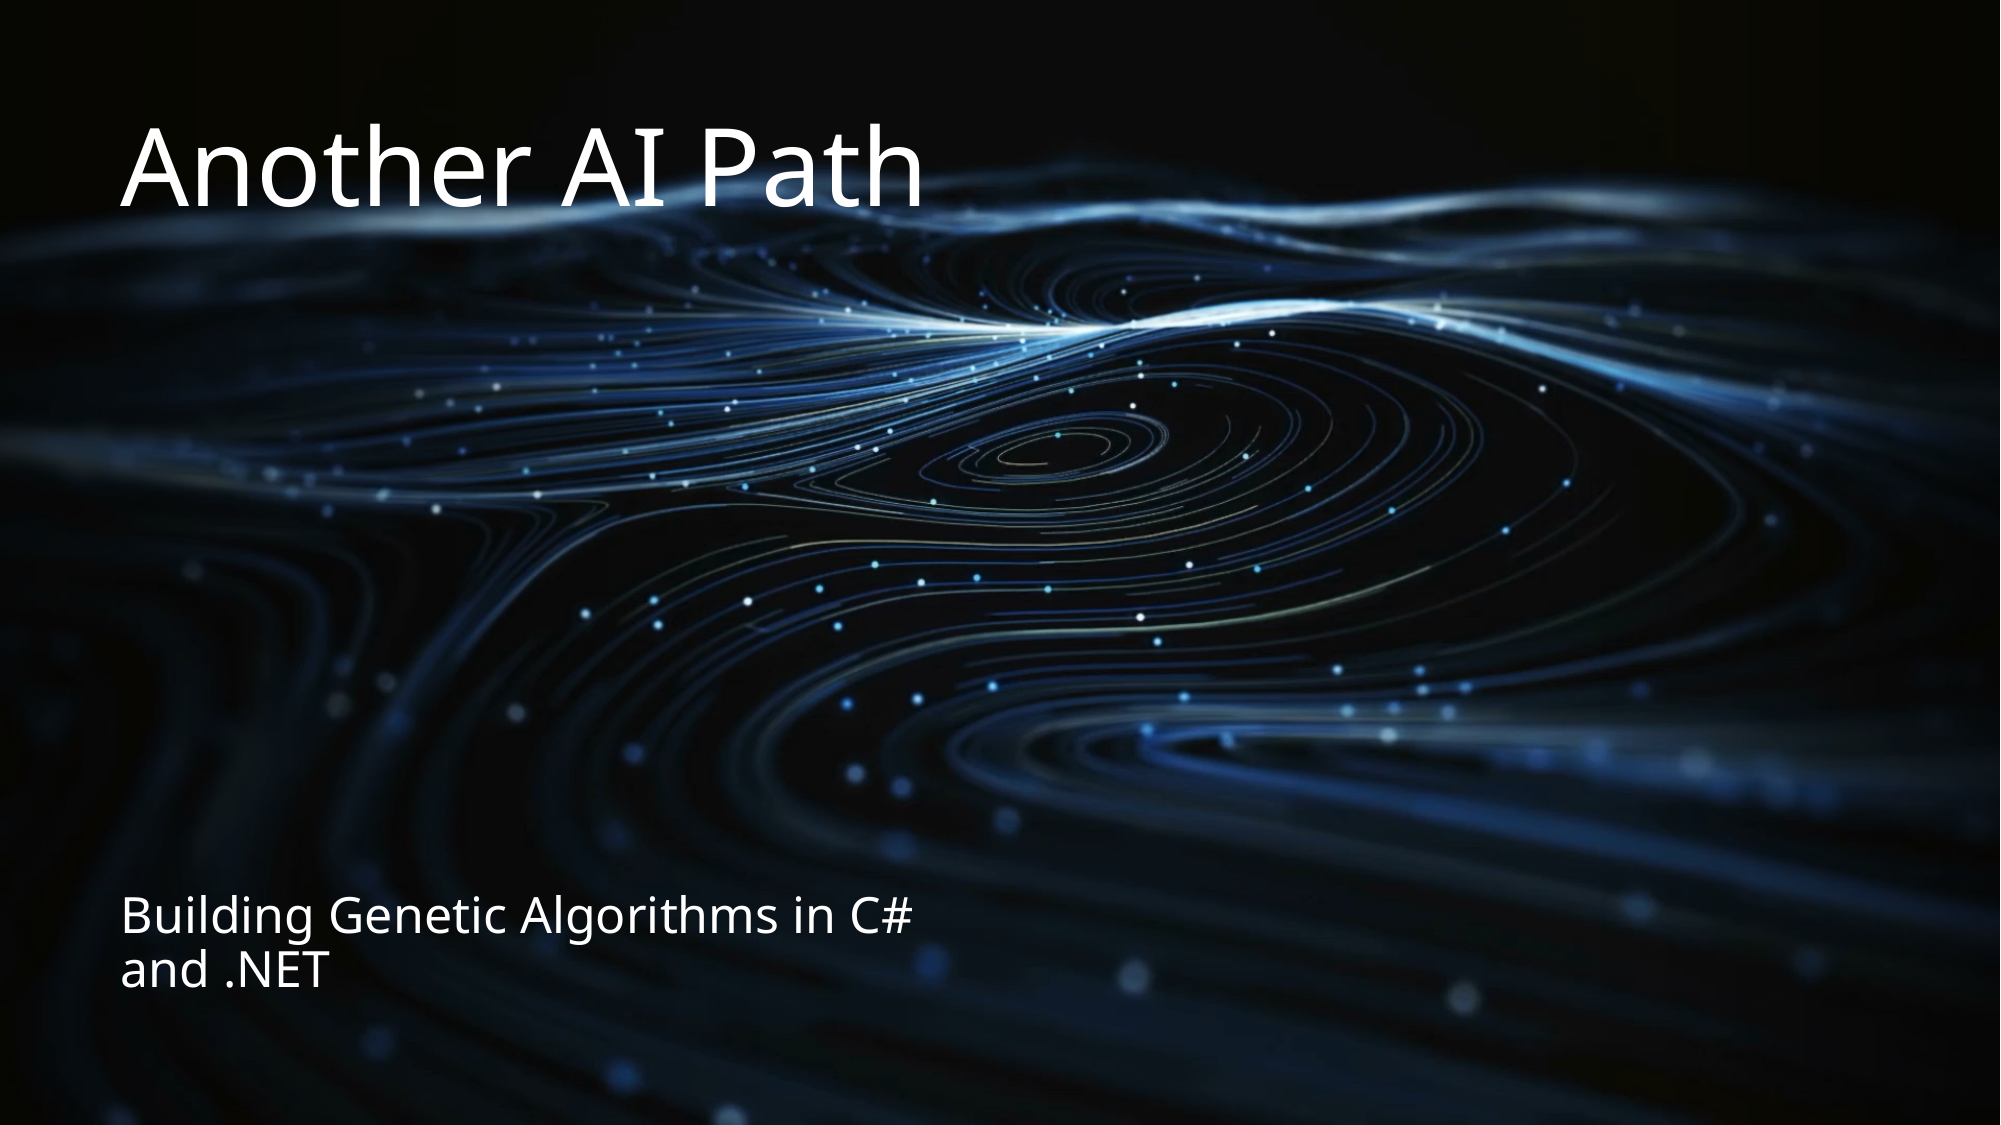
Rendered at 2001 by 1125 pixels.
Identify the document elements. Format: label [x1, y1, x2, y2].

text_box [0, 0, 2000, 1125]
